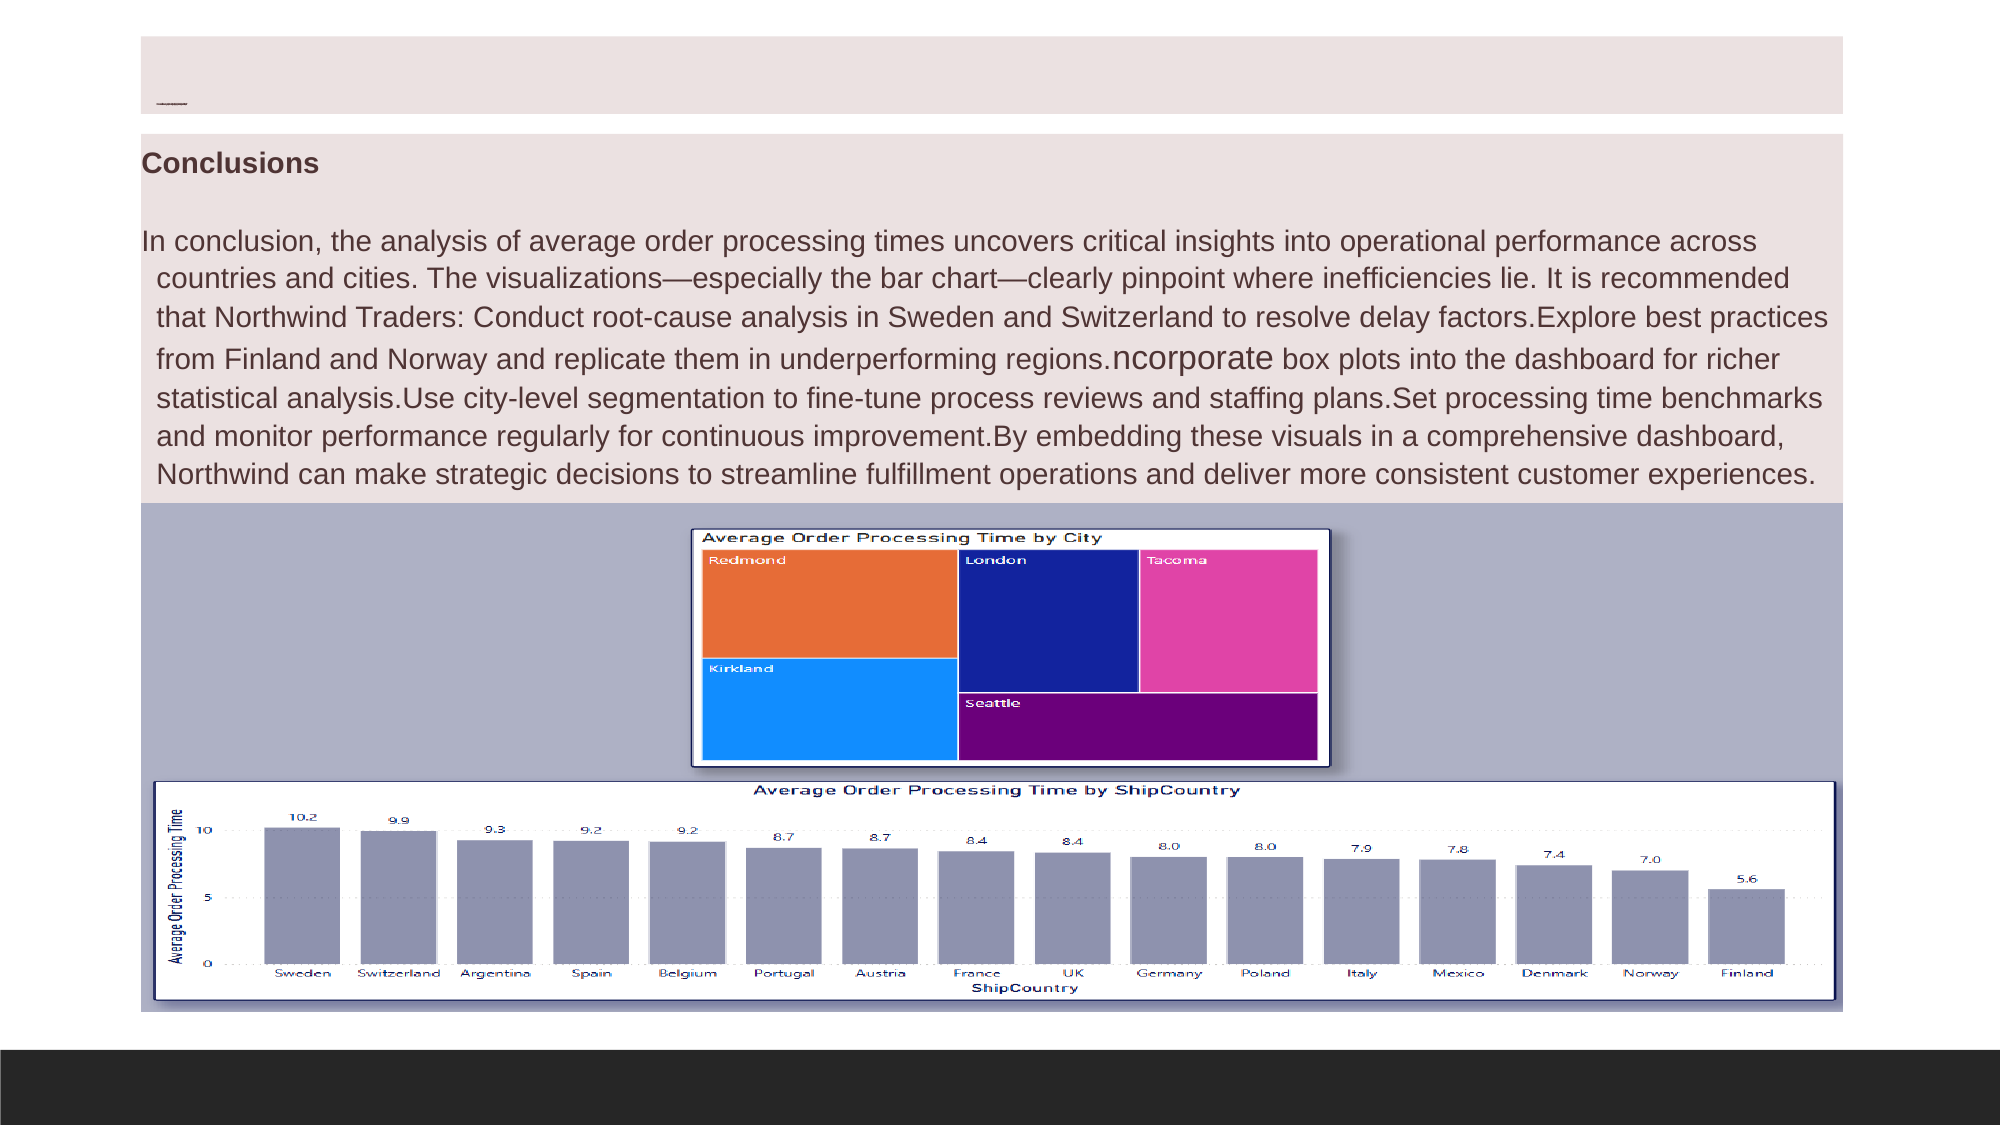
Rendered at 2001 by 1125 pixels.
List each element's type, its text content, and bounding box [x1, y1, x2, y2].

title 6. Can we visualize the average order processing time or shipping duration using a bar chart or box plot? [140, 36, 1843, 114]
list Conclusions In conclusion, the analysis of average order processing times uncovers critical insights into operational performance across countries and cities. The visualizations—especially the bar chart—clearly pinpoint where inefficiencies lie. It is recommended that Northwind Traders: Conduct root-cause analysis in Sweden and Switzerland to resolve delay factors.Explore best practices from Finland and Norway and replicate them in underperforming regions.ncorporate box plots into the dashboard for richer statistical analysis.Use city-level segmentation to fine-tune process reviews and staffing plans.Set processing time benchmarks and monitor performance regularly for continuous improvement.By embedding these visuals in a comprehensive dashboard, Northwind can make strategic decisions to streamline fulfillment operations and deliver more consistent customer experiences. [141, 133, 1844, 499]
picture [140, 502, 1844, 1012]
